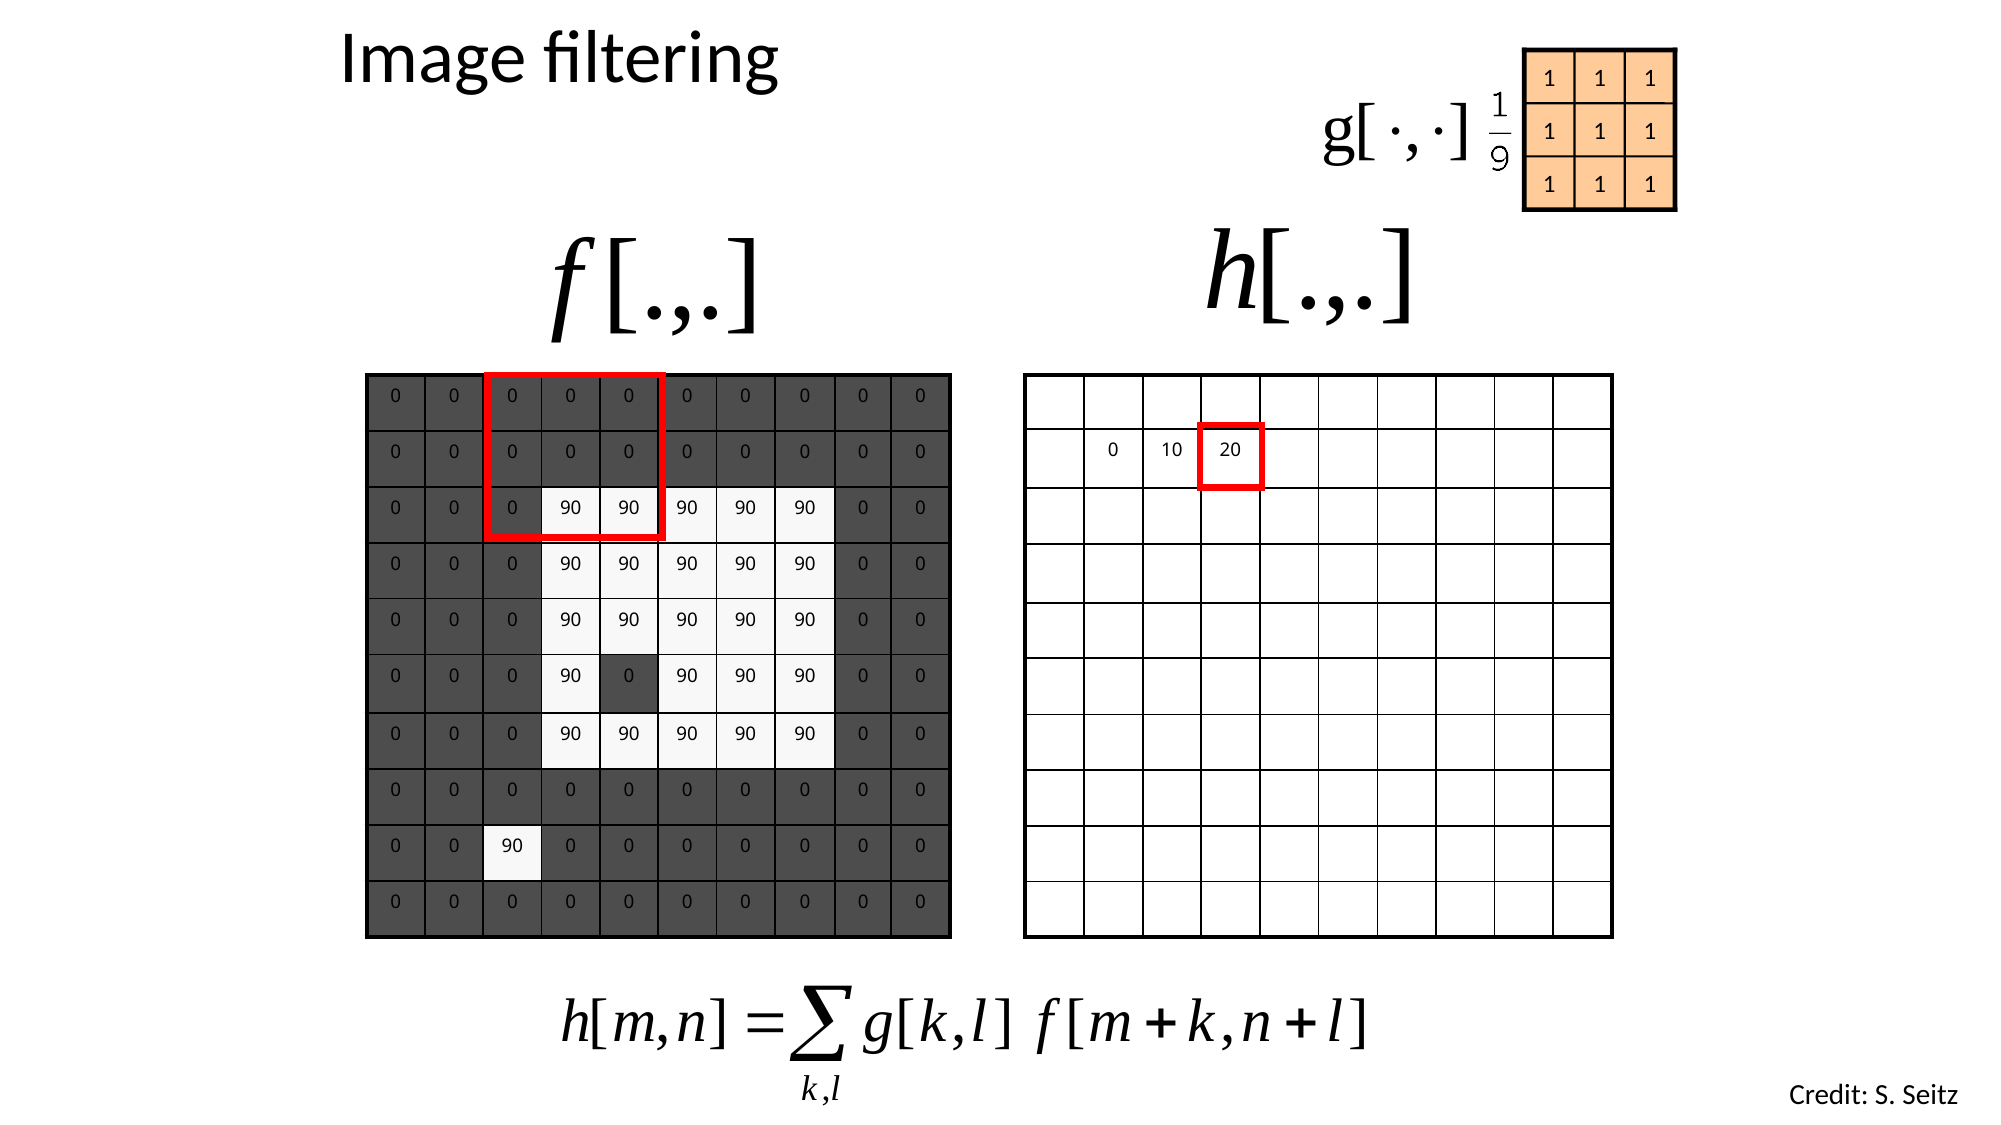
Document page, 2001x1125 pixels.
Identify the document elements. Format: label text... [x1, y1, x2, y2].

table_cell [1319, 604, 1377, 657]
table_cell 90 [776, 488, 834, 542]
table_cell 0 [892, 882, 948, 935]
text_box [1199, 424, 1263, 488]
table_cell [1378, 489, 1435, 543]
table_cell 90 [601, 714, 657, 768]
table_cell [1202, 659, 1259, 714]
table_header [1202, 377, 1259, 424]
table_cell 90 [542, 714, 599, 768]
table_header 0 [663, 377, 716, 430]
table_cell 0 [369, 432, 424, 486]
table_cell 0 [426, 488, 482, 542]
table_cell 0 [836, 544, 890, 598]
table_cell [1027, 827, 1083, 881]
table_cell 0 [836, 714, 890, 768]
table_cell 90 [776, 714, 834, 768]
table_cell 0 [601, 655, 657, 712]
table_cell [1202, 771, 1259, 825]
table_cell [1144, 659, 1200, 714]
table_cell [1437, 545, 1494, 602]
table_cell 0 [542, 882, 599, 935]
table_cell [1319, 489, 1377, 543]
table_header [1495, 377, 1552, 428]
table_cell [1554, 545, 1610, 602]
table_header [1437, 377, 1494, 428]
table_cell 0 [484, 714, 541, 768]
table_cell [1144, 604, 1200, 657]
table_cell 0 [717, 432, 774, 486]
table_cell [1144, 827, 1200, 881]
table_cell [1437, 604, 1494, 657]
table_cell 0 [892, 770, 948, 824]
table_cell 90 [717, 544, 774, 598]
table_cell [1027, 715, 1083, 769]
table_cell 90 [542, 599, 599, 654]
table_cell [1144, 545, 1200, 602]
table_cell [1261, 882, 1318, 935]
table_cell [1027, 489, 1083, 543]
text_box [487, 374, 663, 538]
table_cell [1437, 827, 1494, 881]
table_cell [1027, 771, 1083, 825]
table_cell 0 [1085, 430, 1142, 487]
table_cell [1319, 827, 1377, 881]
table_cell 0 [601, 882, 657, 935]
table_cell 0 [892, 714, 948, 768]
table_header [1554, 377, 1610, 428]
text_box Image filtering [324, 0, 1675, 188]
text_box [1312, 87, 1480, 180]
table_cell 0 [659, 882, 716, 935]
table_cell [1378, 659, 1435, 714]
table_cell [1261, 489, 1318, 543]
table_cell [1319, 771, 1377, 825]
table_cell [1085, 827, 1142, 881]
table_cell [1319, 430, 1377, 487]
table_cell 0 [601, 826, 657, 880]
table_cell [1554, 771, 1610, 825]
table_cell [1378, 430, 1435, 487]
table_cell 90 [601, 544, 657, 598]
table_cell 0 [836, 826, 890, 880]
table_cell 0 [542, 770, 599, 824]
table_cell [1144, 715, 1200, 769]
table_cell [1319, 715, 1377, 769]
table_header 0 [426, 377, 482, 430]
table_cell [1319, 882, 1377, 935]
table_cell [1085, 715, 1142, 769]
table_cell 0 [426, 714, 482, 768]
table_cell [1261, 827, 1318, 881]
table_cell [1144, 489, 1200, 543]
table_cell [1495, 489, 1552, 543]
table_cell 10 [1144, 430, 1199, 487]
table_header [1085, 377, 1142, 428]
table_cell [1495, 771, 1552, 825]
table_cell [1085, 882, 1142, 935]
table_cell [1261, 659, 1318, 714]
table_cell 90 [717, 655, 774, 712]
table_cell [1027, 659, 1083, 714]
table_cell [1437, 882, 1494, 935]
table_cell 0 [717, 826, 774, 880]
table_cell 0 [776, 432, 834, 486]
table_cell [1261, 771, 1318, 825]
table_cell 0 [836, 488, 890, 542]
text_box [1186, 203, 1435, 357]
table_cell [1027, 545, 1083, 602]
table_cell 0 [426, 599, 482, 654]
table_cell [1202, 882, 1259, 935]
text_box Credit: S. Seitz [1774, 1067, 1974, 1118]
table_cell 90 [776, 544, 834, 598]
table_cell [1378, 545, 1435, 602]
table_cell [1378, 604, 1435, 657]
table_cell 0 [369, 826, 424, 880]
table_cell [1495, 604, 1552, 657]
table_cell 90 [484, 826, 541, 880]
table_cell [1554, 604, 1610, 657]
table_cell 0 [369, 488, 424, 542]
table_cell 0 [717, 882, 774, 935]
table_header 0 [836, 377, 890, 430]
table_cell [1554, 827, 1610, 881]
table_cell 0 [892, 655, 948, 712]
table_cell 0 [426, 544, 482, 598]
table_header [1027, 377, 1083, 428]
table_cell 0 [426, 655, 482, 712]
table_cell 90 [542, 655, 599, 712]
table_cell 0 [892, 488, 948, 542]
table_cell 0 [484, 655, 541, 712]
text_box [1487, 49, 1675, 210]
table_cell [1554, 882, 1610, 935]
table_header 0 [892, 377, 948, 430]
table_cell 0 [717, 770, 774, 824]
table_cell [1319, 659, 1377, 714]
table_cell [1085, 604, 1142, 657]
table_cell [1495, 430, 1552, 487]
table_cell [1261, 715, 1318, 769]
table_cell [1202, 827, 1259, 881]
table_cell [1437, 430, 1494, 487]
table_cell [1378, 771, 1435, 825]
table_cell [1495, 659, 1552, 714]
table_cell 90 [659, 599, 716, 654]
table_header 0 [776, 377, 834, 430]
table_header [1261, 377, 1318, 428]
table_cell 90 [717, 488, 774, 542]
table_cell 0 [776, 882, 834, 935]
table_cell [1085, 659, 1142, 714]
table_cell [1085, 545, 1142, 602]
table_cell 90 [601, 538, 657, 542]
table_header [1144, 377, 1200, 428]
table_cell [1261, 545, 1318, 602]
table_cell [1027, 430, 1083, 487]
table_cell 0 [892, 544, 948, 598]
table_cell [1202, 545, 1259, 602]
table_cell 0 [426, 882, 482, 935]
table_cell [1437, 659, 1494, 714]
table_cell [1027, 604, 1083, 657]
table_cell 0 [659, 826, 716, 880]
table_cell 90 [776, 655, 834, 712]
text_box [550, 974, 1387, 1119]
table_cell [1554, 715, 1610, 769]
table_header 0 [717, 377, 774, 430]
table_cell 0 [484, 488, 541, 542]
table_cell 90 [717, 599, 774, 654]
table_cell [1437, 771, 1494, 825]
table_cell 0 [892, 599, 948, 654]
table_cell 0 [426, 770, 482, 824]
table_cell 90 [776, 599, 834, 654]
table_cell 0 [369, 599, 424, 654]
table_cell 90 [659, 655, 716, 712]
table_cell [1495, 715, 1552, 769]
table_cell 0 [776, 770, 834, 824]
table_cell [1085, 771, 1142, 825]
table_cell 0 [663, 432, 716, 486]
table_cell 0 [369, 655, 424, 712]
table_cell 0 [892, 826, 948, 880]
table_cell [1554, 489, 1610, 543]
table_cell 0 [601, 770, 657, 824]
table_cell [1495, 827, 1552, 881]
table_cell [1085, 489, 1142, 543]
table_cell [1554, 430, 1610, 487]
table_cell [1202, 715, 1259, 769]
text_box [511, 212, 779, 367]
table_cell [1554, 659, 1610, 714]
table_cell 0 [892, 432, 948, 486]
table_cell 0 [542, 826, 599, 880]
table_cell 90 [659, 488, 716, 542]
table_header [1378, 377, 1435, 428]
table_cell 90 [659, 544, 716, 598]
table_cell [1495, 882, 1552, 935]
table_cell 90 [542, 544, 599, 598]
table_cell [1437, 715, 1494, 769]
table_cell 0 [836, 770, 890, 824]
table_cell 0 [484, 770, 541, 824]
table_cell 0 [369, 770, 424, 824]
table_cell 0 [369, 882, 424, 935]
table_cell 0 [369, 544, 424, 598]
table_cell 90 [601, 599, 657, 654]
table_cell 90 [717, 714, 774, 768]
table_cell 0 [659, 770, 716, 824]
table_header 0 [369, 377, 424, 430]
table_cell 0 [369, 714, 424, 768]
table_cell [1261, 604, 1318, 657]
table_cell 0 [836, 655, 890, 712]
table_cell 0 [426, 826, 482, 880]
table_header [1319, 377, 1377, 428]
table_cell 0 [836, 599, 890, 654]
table_cell 0 [836, 432, 890, 486]
table_cell 0 [426, 432, 482, 486]
table_cell 0 [776, 826, 834, 880]
table_cell 90 [659, 714, 716, 768]
table_cell [1378, 882, 1435, 935]
table_cell [1437, 489, 1494, 543]
table_cell [1202, 604, 1259, 657]
table_cell [1319, 545, 1377, 602]
table_cell [1027, 882, 1083, 935]
table_cell [1144, 771, 1200, 825]
table_cell [1378, 715, 1435, 769]
table_cell 0 [484, 544, 541, 598]
table_cell [1378, 827, 1435, 881]
table_cell [1202, 489, 1259, 543]
table_cell 0 [836, 882, 890, 935]
table_cell [1263, 430, 1318, 487]
table_cell 0 [484, 882, 541, 935]
table_cell 0 [484, 599, 541, 654]
table_cell 90 [542, 538, 599, 542]
table_cell [1144, 882, 1200, 935]
table_cell [1495, 545, 1552, 602]
